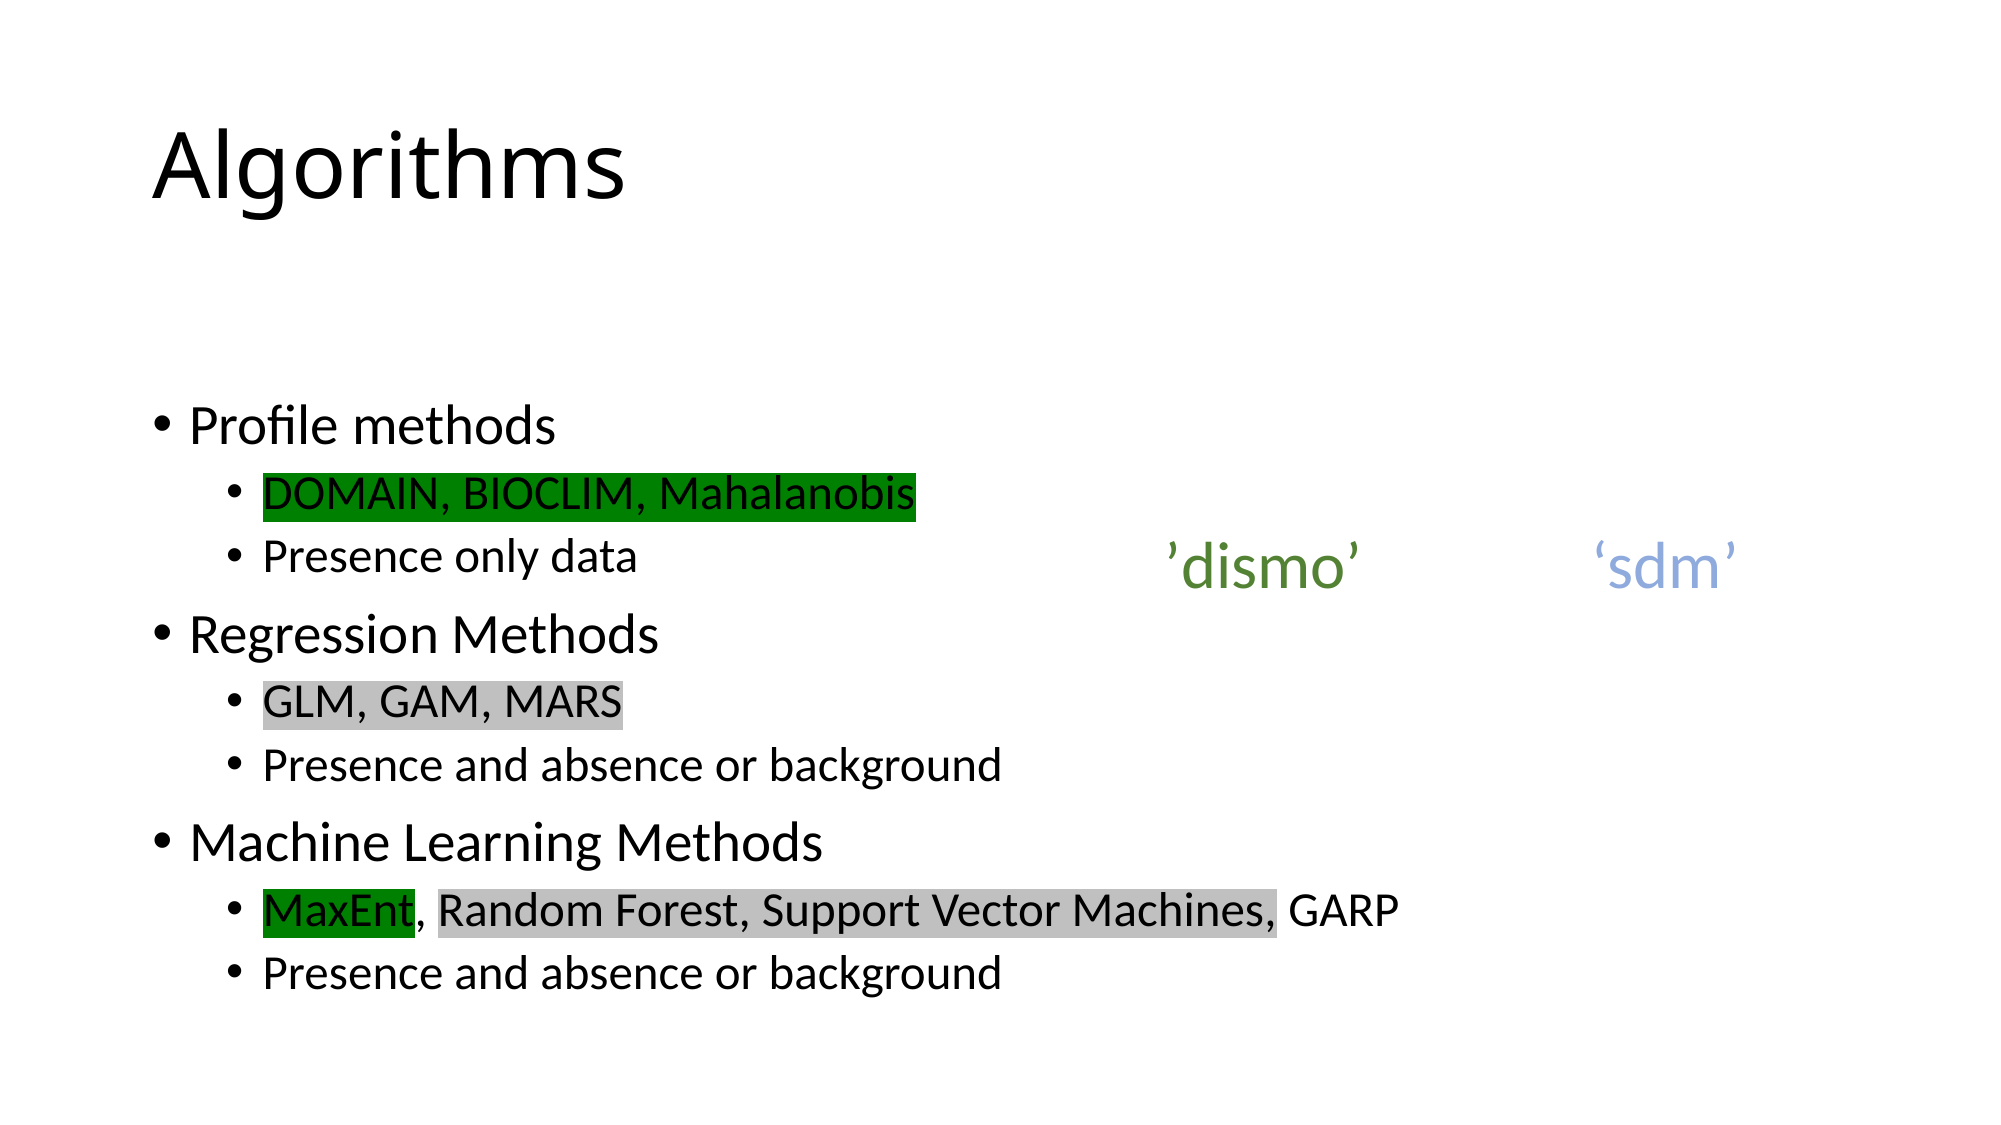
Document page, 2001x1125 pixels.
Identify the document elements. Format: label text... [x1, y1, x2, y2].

text_box ‘sdm’ [1576, 514, 1863, 610]
list Profile methods DOMAIN, BIOCLIM, Mahalanobis Presence only data Regression Methods GLM, GAM, MARS Presence and absence or background Machine Learning Methods MaxEnt, Random Forest, Support Vector Machines, GARP Presence and absence or background [137, 299, 1863, 1014]
text_box ’dismo’ [1149, 514, 1437, 610]
title Algorithms [137, 59, 1863, 278]
